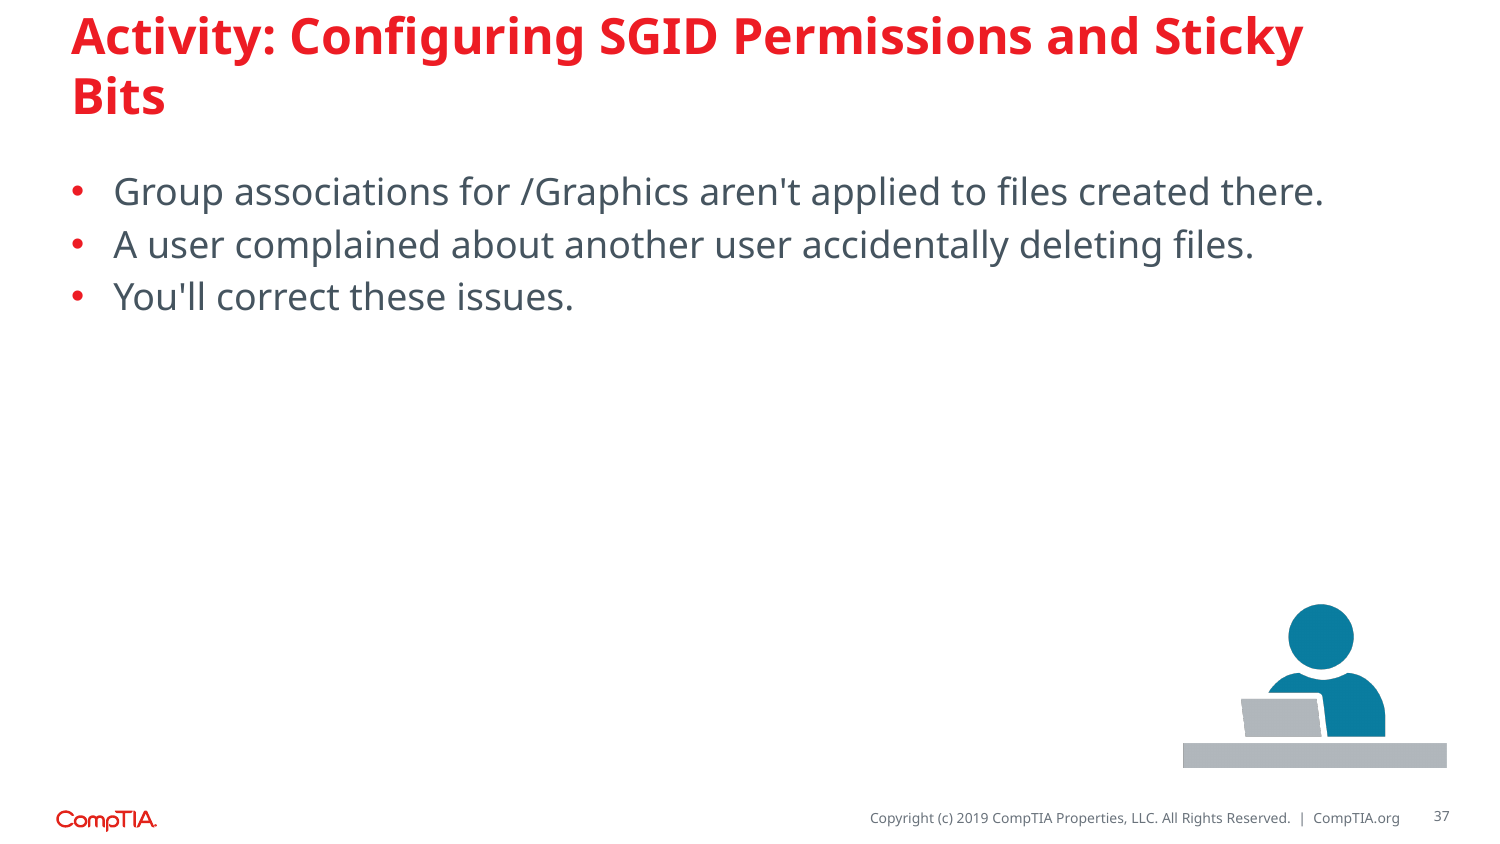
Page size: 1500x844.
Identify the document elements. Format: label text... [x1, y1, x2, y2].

list Group associations for /Graphics aren't applied to files created there. A user complained about another user accidentally deleting files. You'll correct these issues. [56, 160, 1444, 768]
slide_number 37 [1407, 800, 1450, 835]
title Activity: Configuring SGID Permissions and Sticky Bits [56, 12, 1350, 117]
